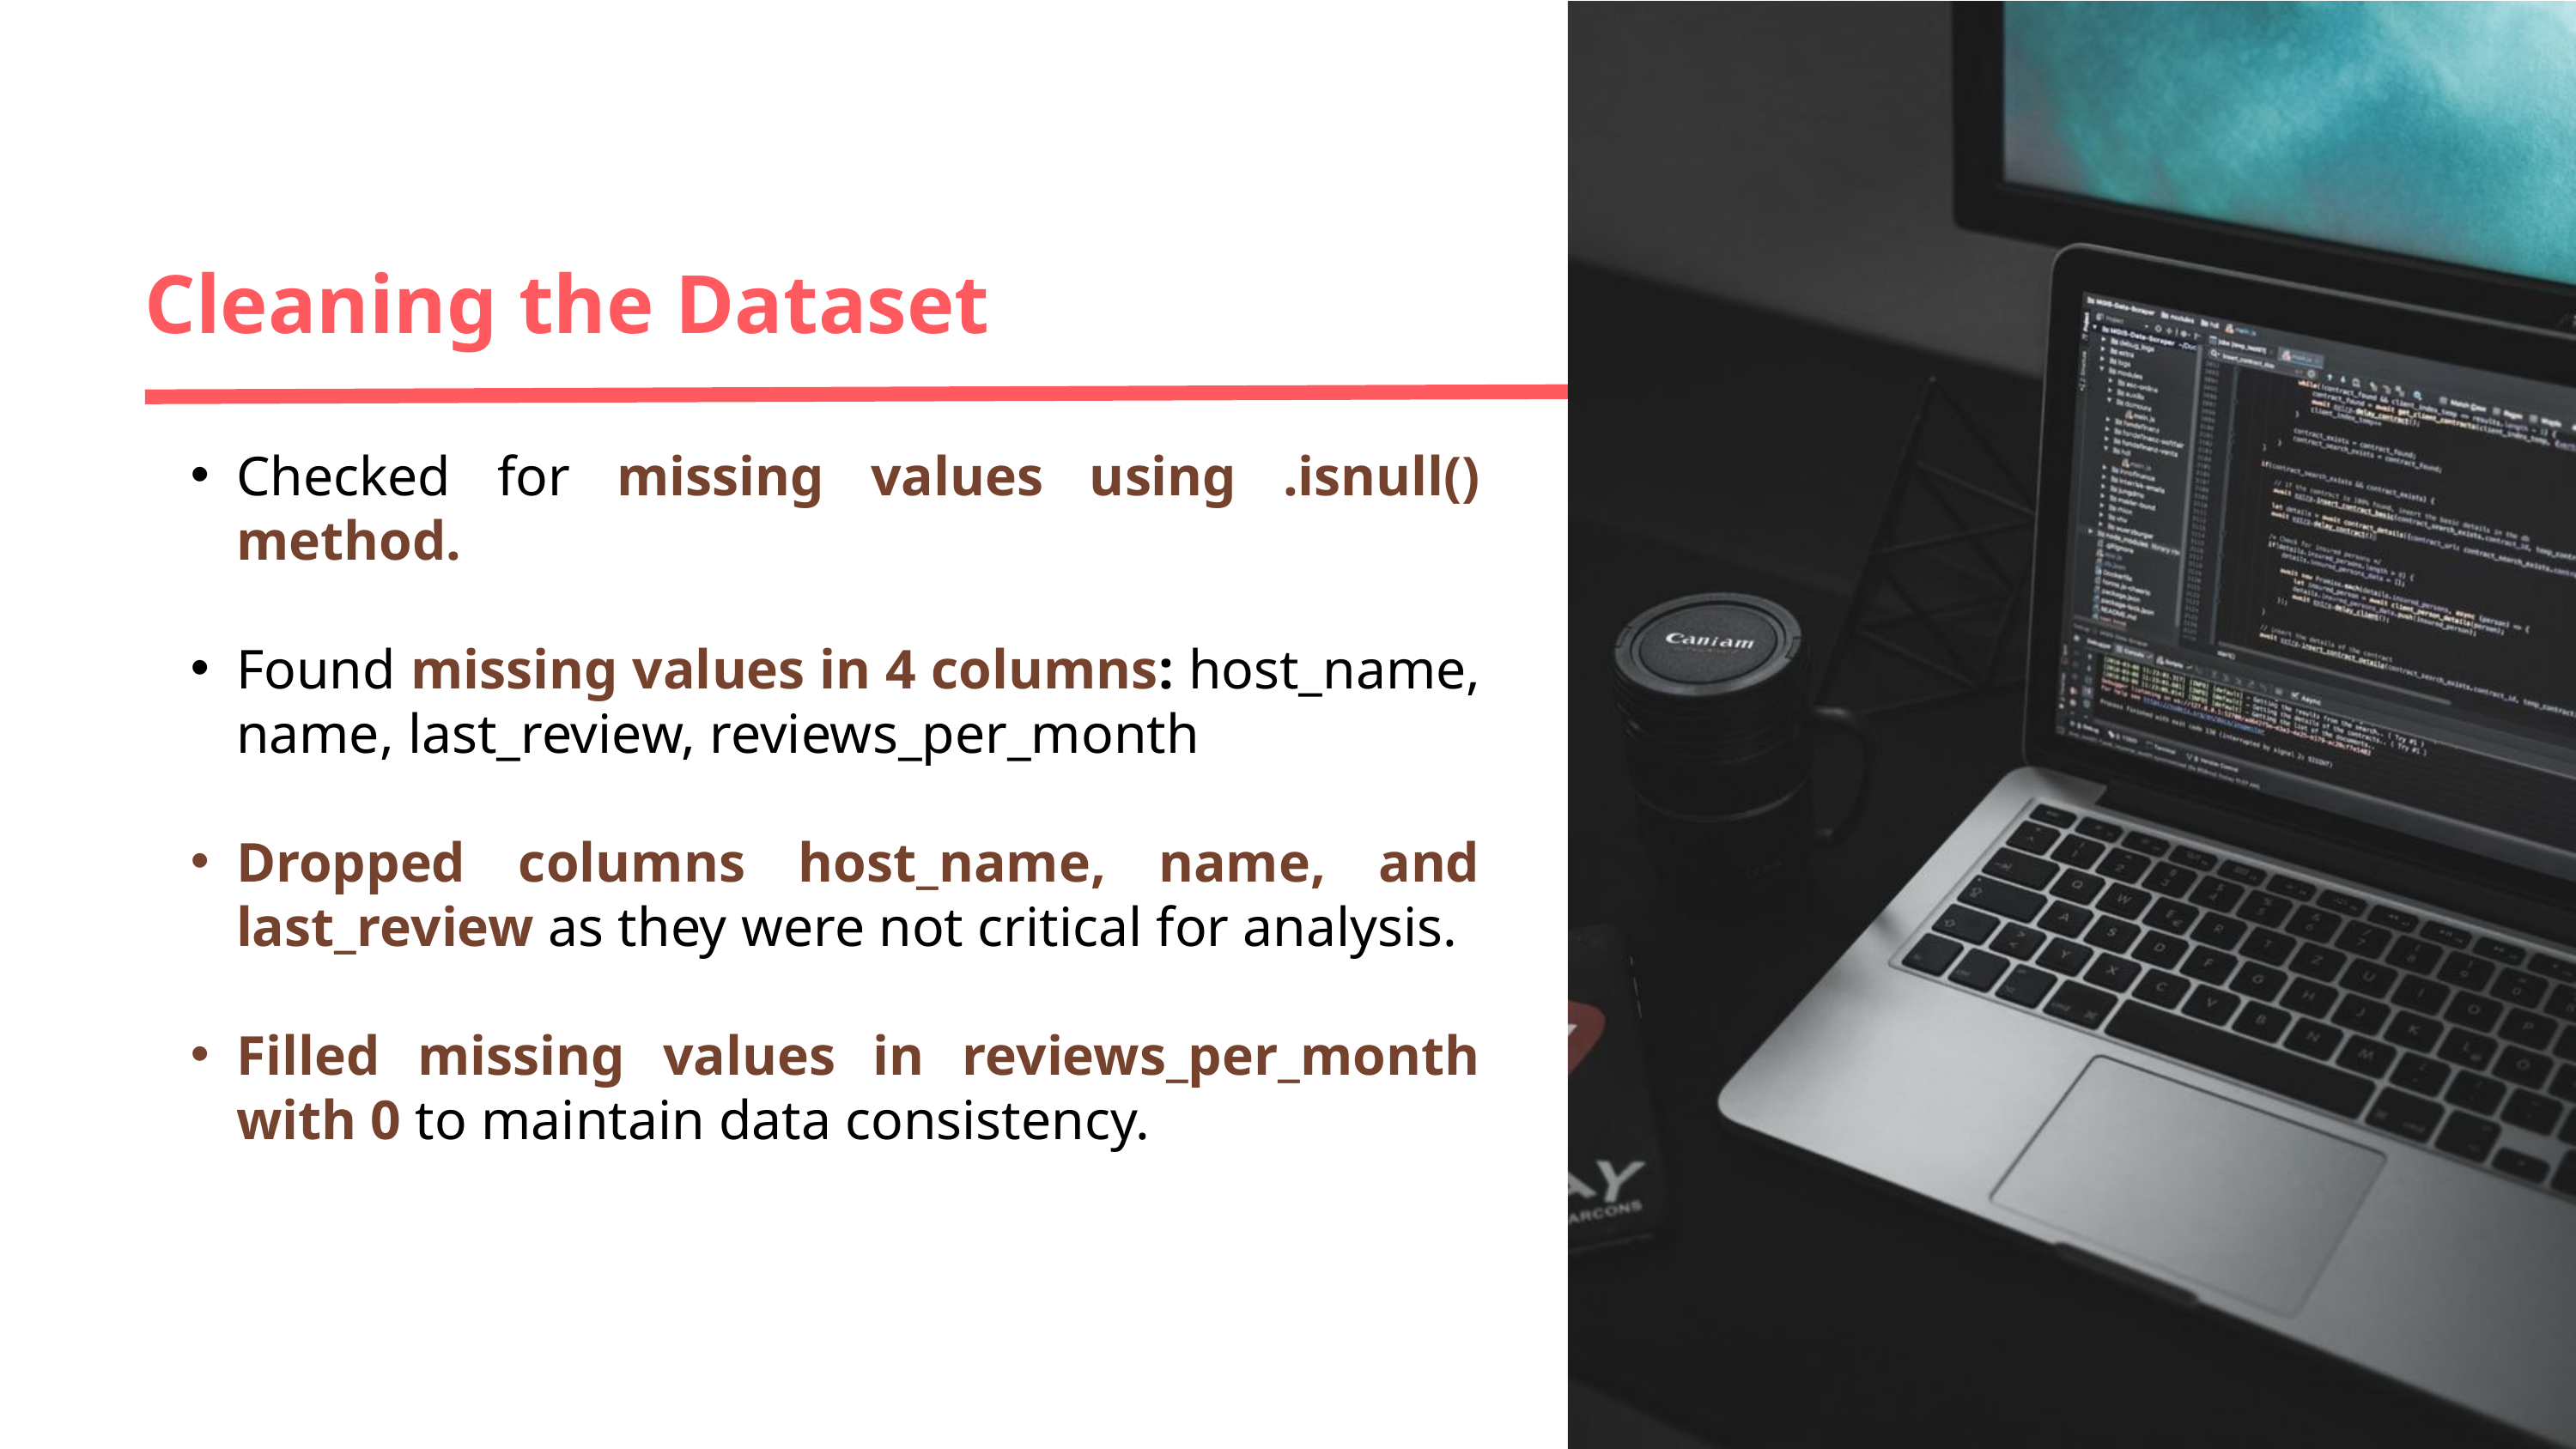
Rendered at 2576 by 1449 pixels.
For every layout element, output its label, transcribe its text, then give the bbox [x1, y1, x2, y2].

text_box Checked for missing values using .isnull() method. Found missing values in 4 columns: host_name, name, last_review, reviews_per_month Dropped columns host_name, name, and last_review as they were not critical for analysis. Filled missing values in reviews_per_month with 0 to maintain data consistency. [144, 441, 1482, 1150]
text_box [1567, 1, 2576, 1449]
text_box Cleaning the Dataset [144, 237, 1459, 350]
